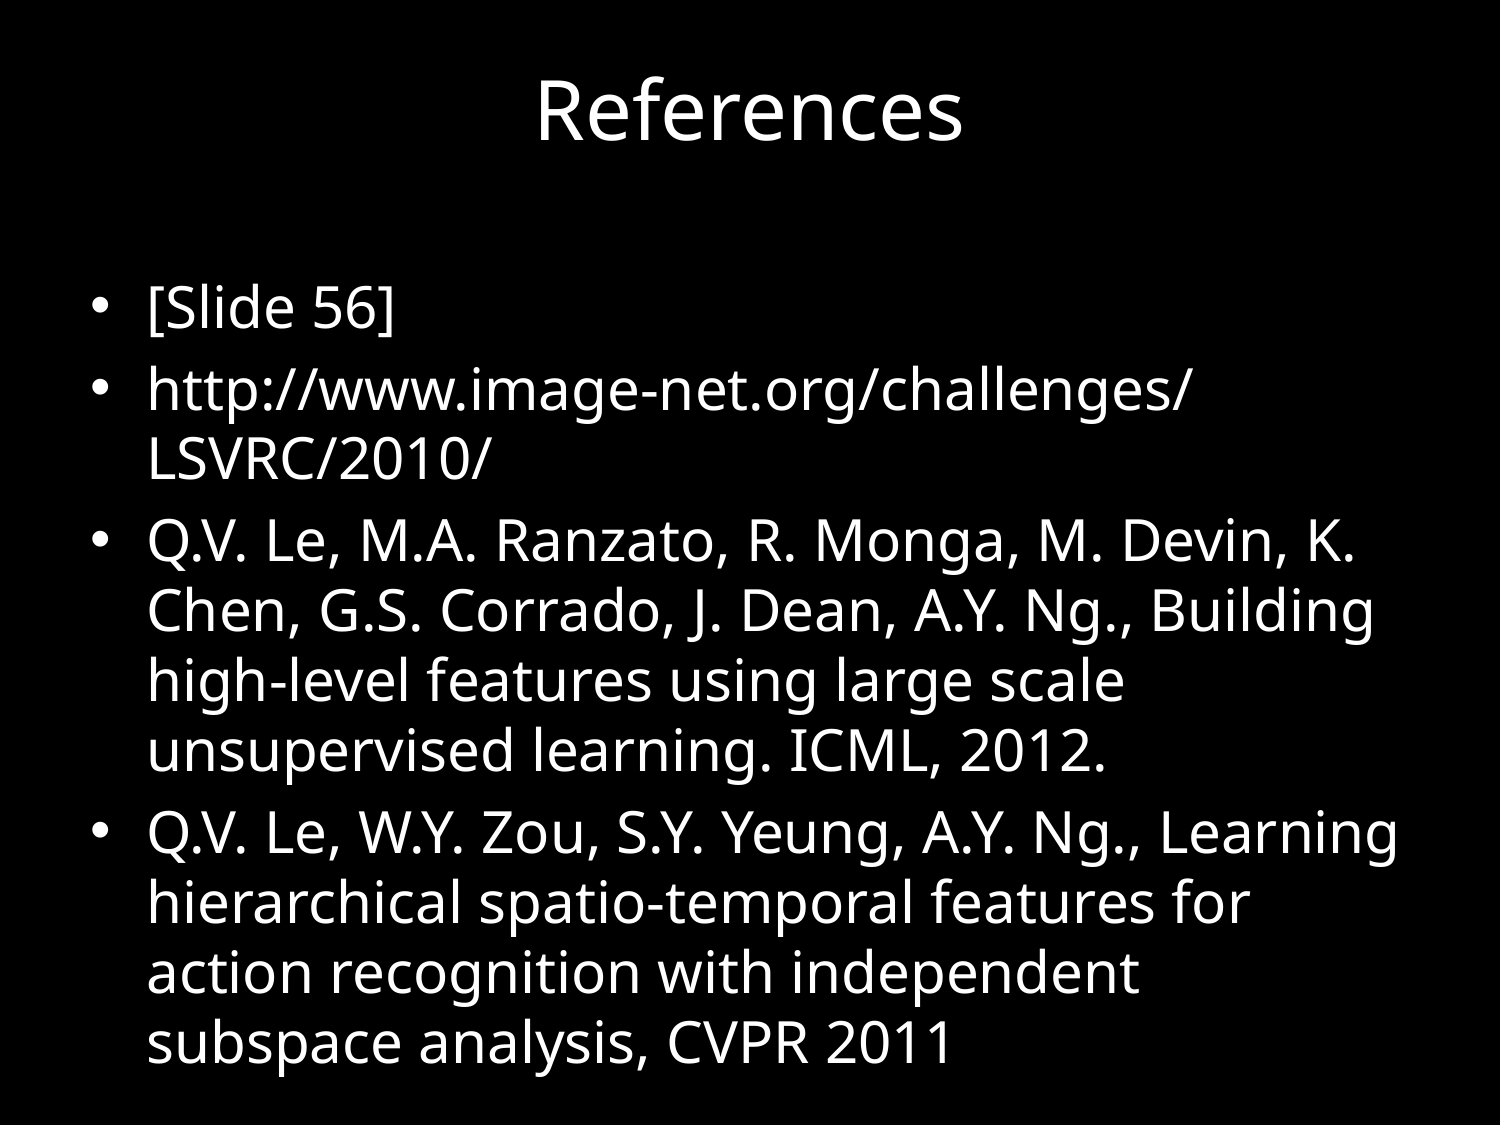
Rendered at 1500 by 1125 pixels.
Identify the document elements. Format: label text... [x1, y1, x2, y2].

title References [75, 13, 1425, 202]
list [Slide 56] http://www.image-net.org/challenges/LSVRC/2010/ Q.V. Le, M.A. Ranzato, R. Monga, M. Devin, K. Chen, G.S. Corrado, J. Dean, A.Y. Ng., Building high-level features using large scale unsupervised learning. ICML, 2012. Q.V. Le, W.Y. Zou, S.Y. Yeung, A.Y. Ng., Learning hierarchical spatio-temporal features for action recognition with independent subspace analysis, CVPR 2011 [75, 262, 1425, 1005]
